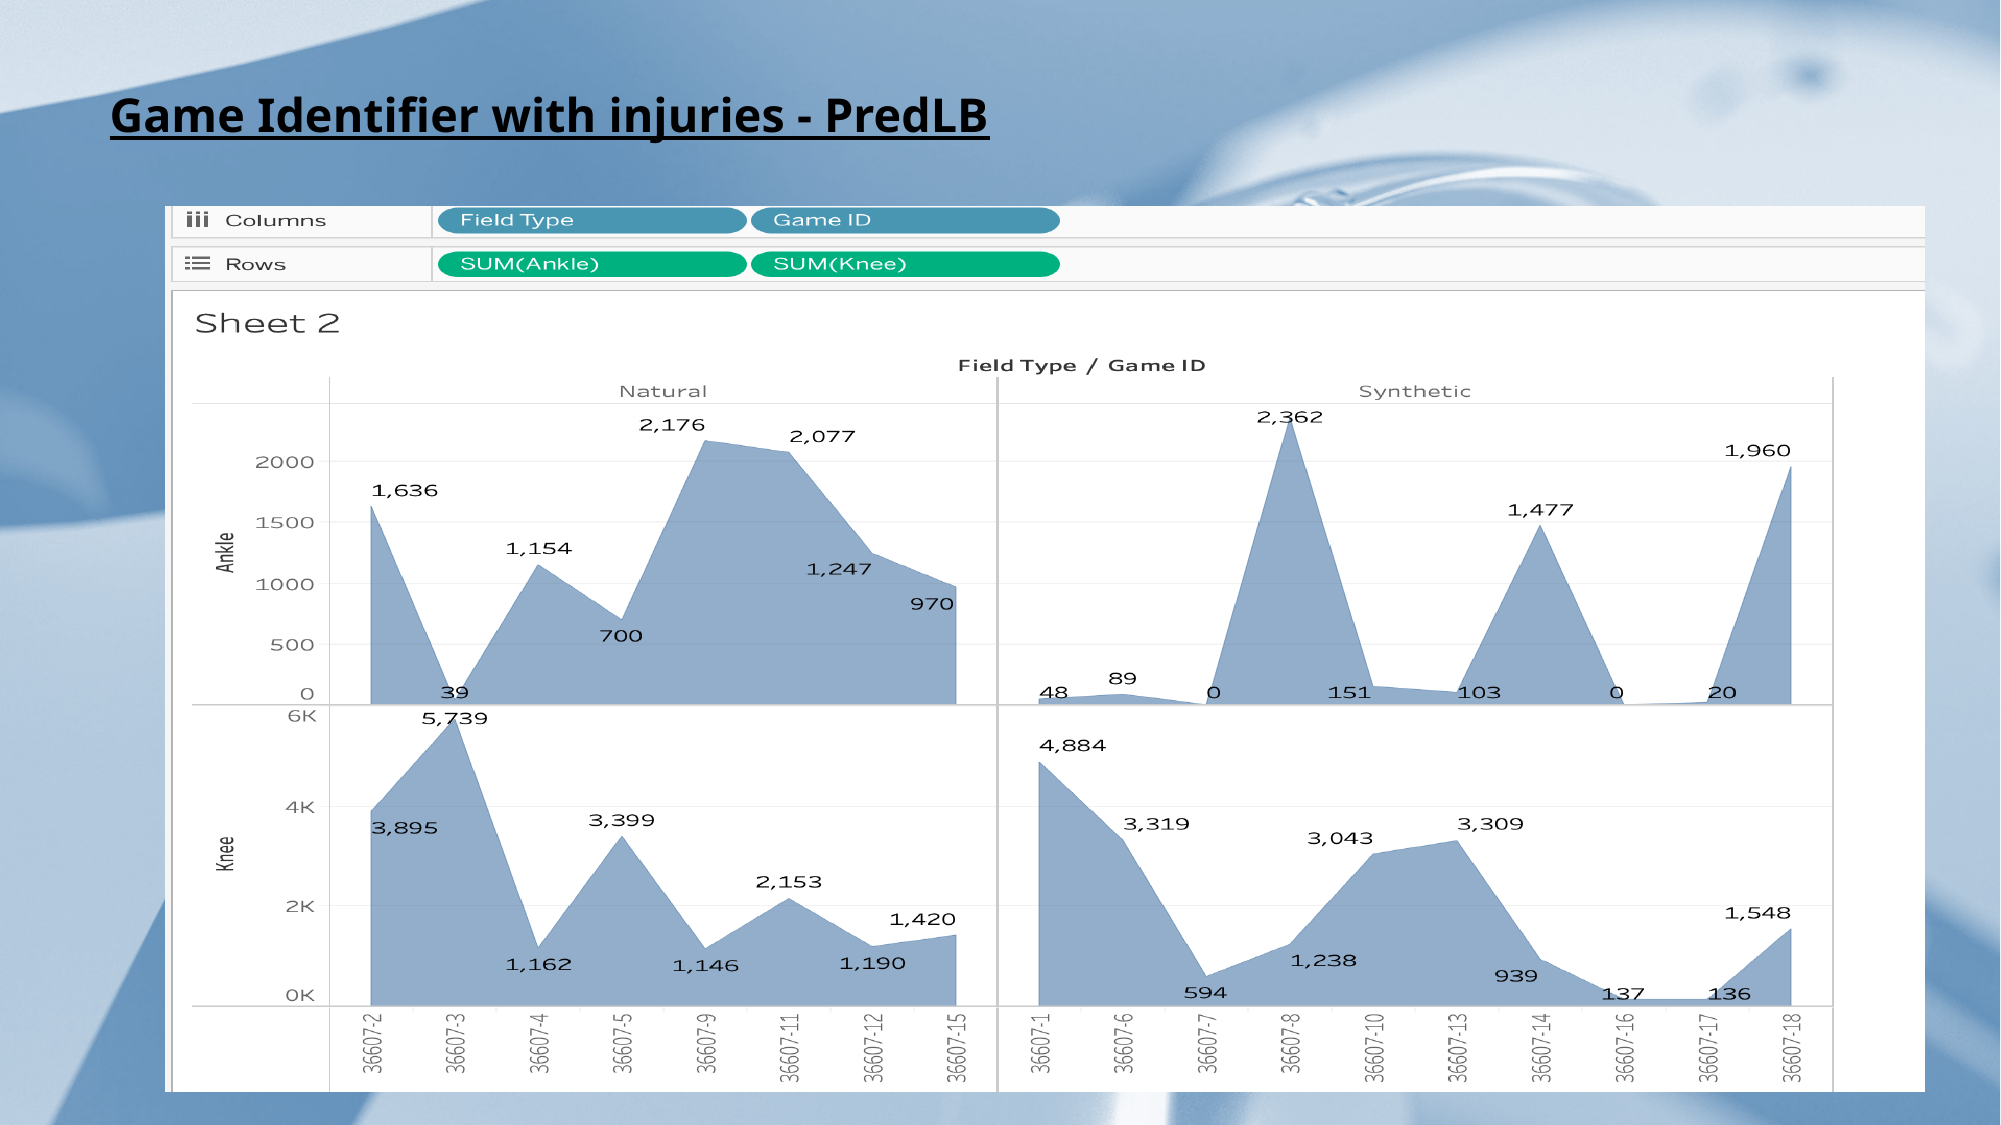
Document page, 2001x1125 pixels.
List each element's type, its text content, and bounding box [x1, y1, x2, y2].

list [165, 206, 1925, 1092]
title Game Identifier with injuries - PredLB [94, 33, 1763, 207]
